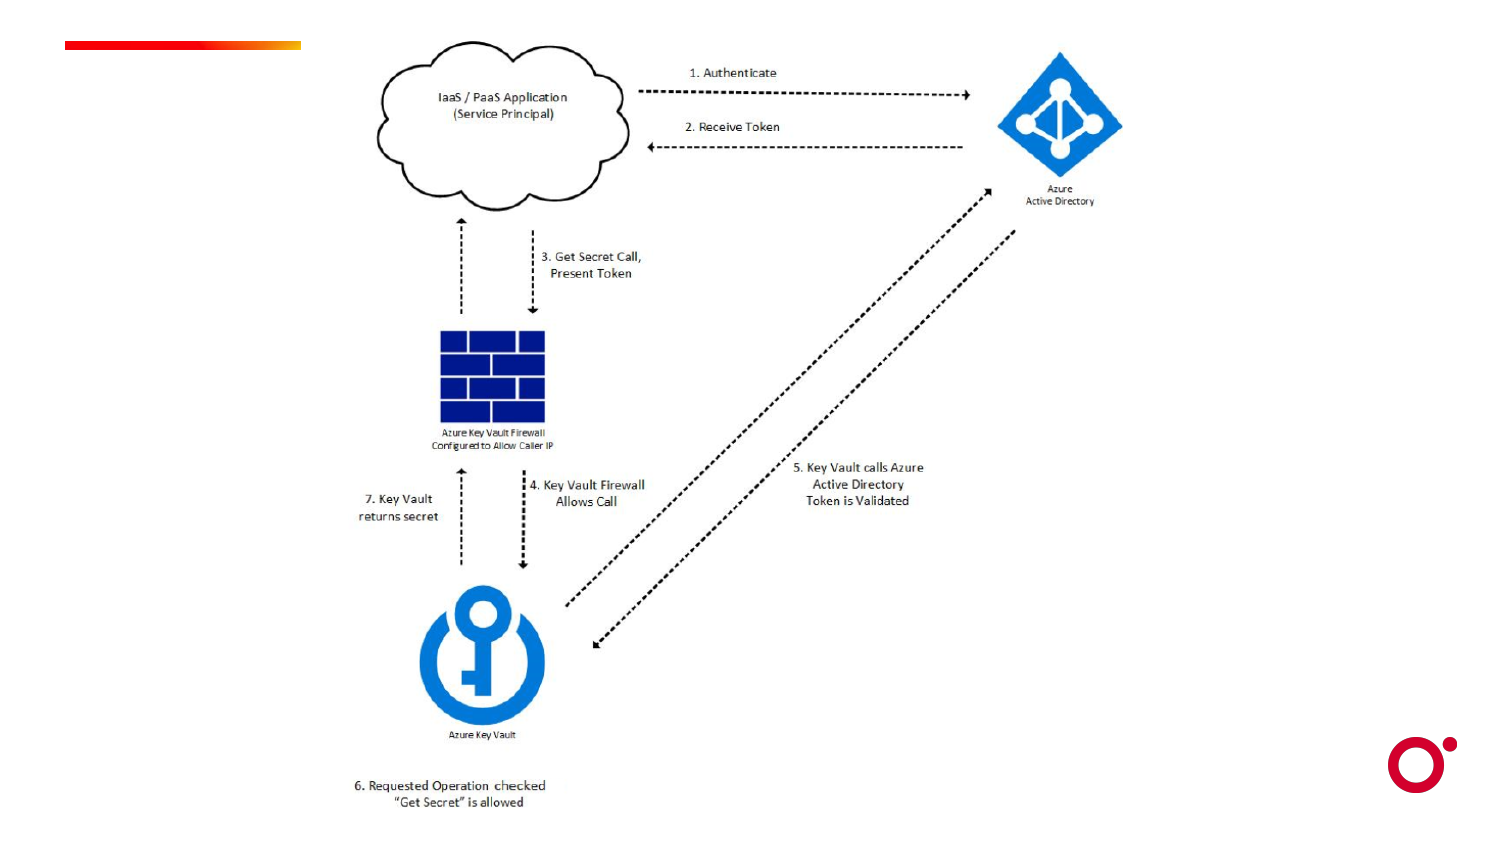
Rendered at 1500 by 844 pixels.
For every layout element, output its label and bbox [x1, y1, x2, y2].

picture [348, 40, 1123, 821]
picture [65, 41, 301, 50]
picture [1388, 737, 1457, 793]
